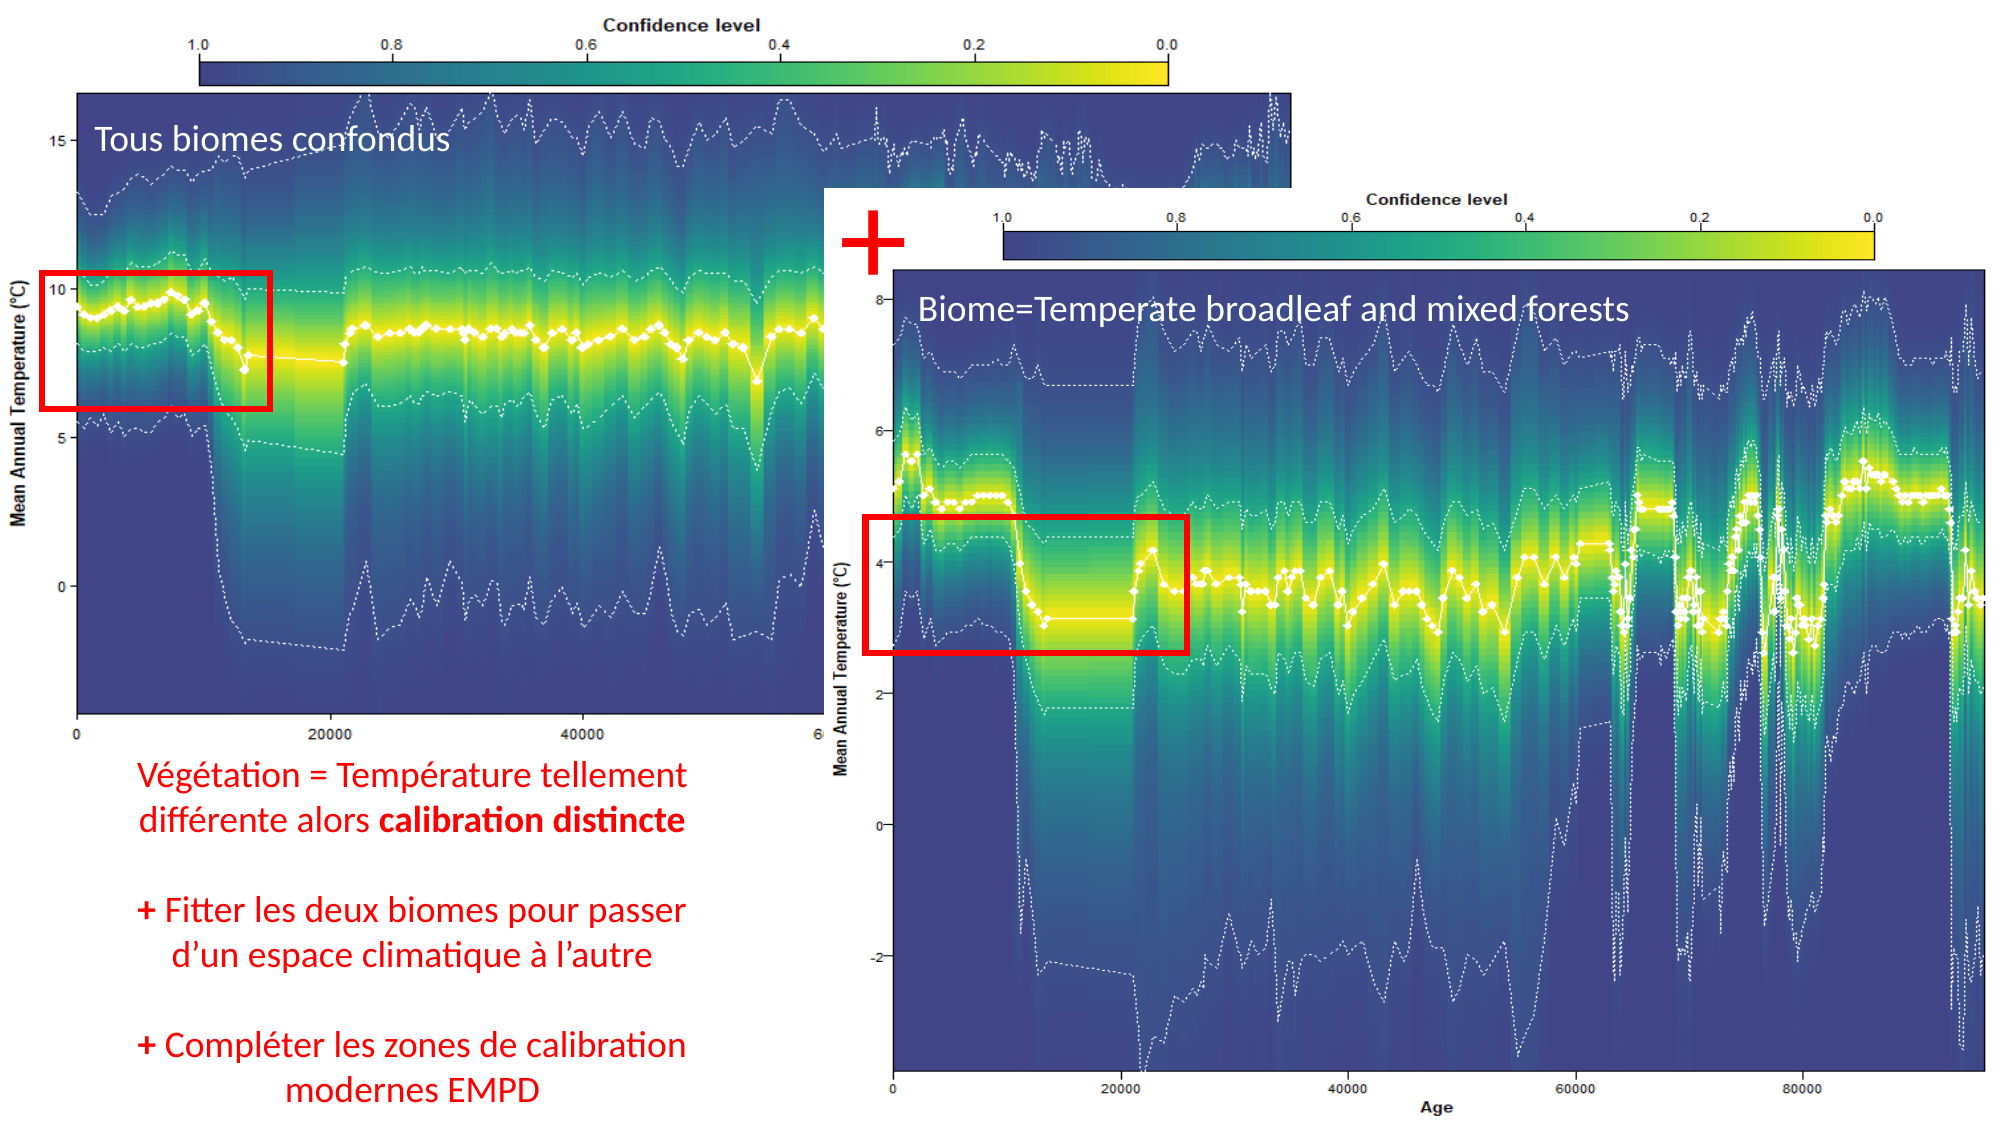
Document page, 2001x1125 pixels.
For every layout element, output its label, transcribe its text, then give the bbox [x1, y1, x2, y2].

picture [0, 0, 2000, 1125]
text_box Végétation = Température tellement différente alors calibration distincte + Fitter les deux biomes pour passer d’un espace climatique à l’autre + Compléter les zones de calibration modernes EMPD [104, 743, 721, 1125]
